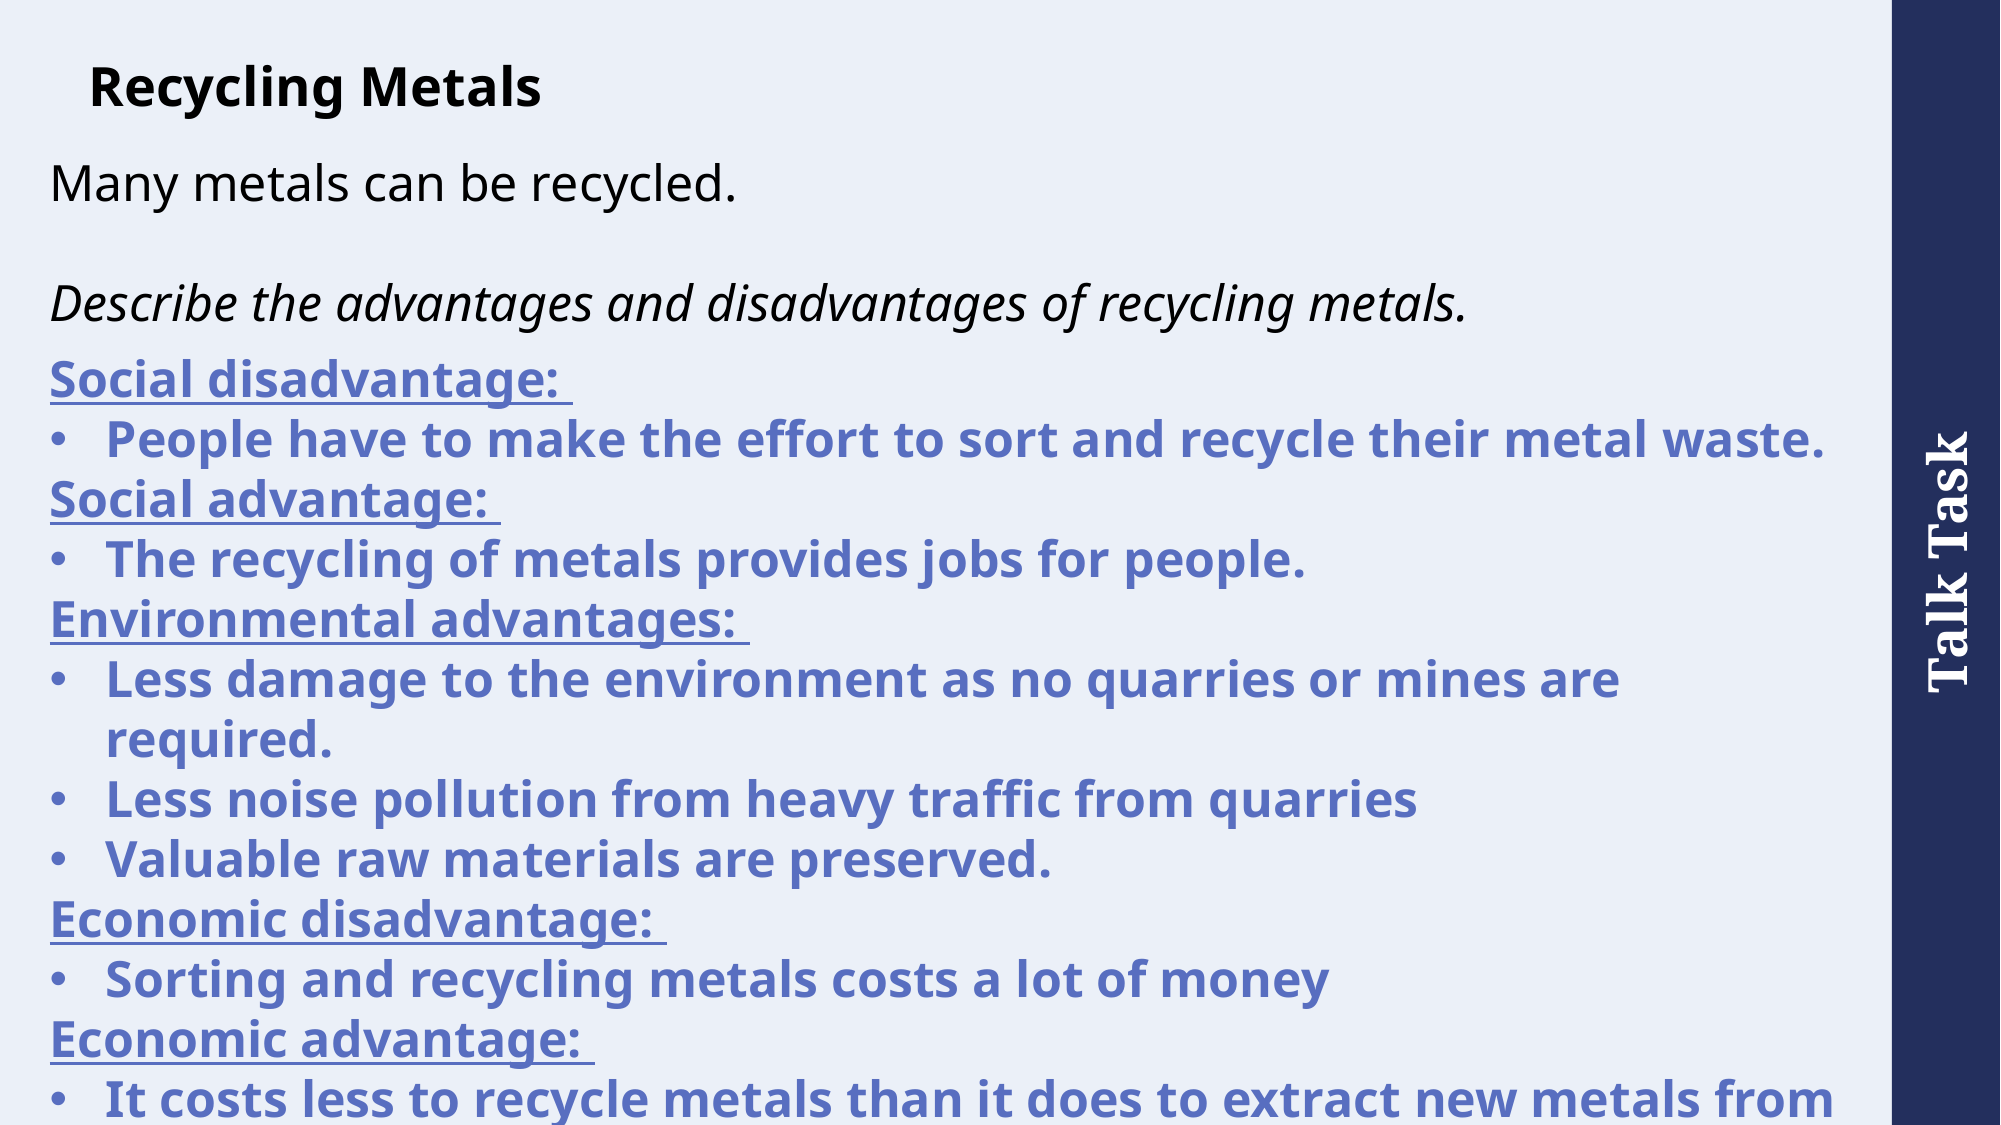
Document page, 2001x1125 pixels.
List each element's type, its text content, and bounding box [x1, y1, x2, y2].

title Recycling Metals [88, 0, 1831, 119]
text_box Many metals can be recycled. Describe the advantages and disadvantages of recycling metals. [34, 143, 1866, 339]
text_box Social disadvantage: People have to make the effort to sort and recycle their metal waste. Social advantage: The recycling of metals provides jobs for people. Environmental advantages: Less damage to the environment as no quarries or mines are required. Less noise pollution from heavy traffic from quarries Valuable raw materials are preserved. Economic disadvantage: Sorting and recycling metals costs a lot of money Economic advantage: It costs less to recycle metals than it does to extract new metals from ores. [34, 340, 1866, 1125]
